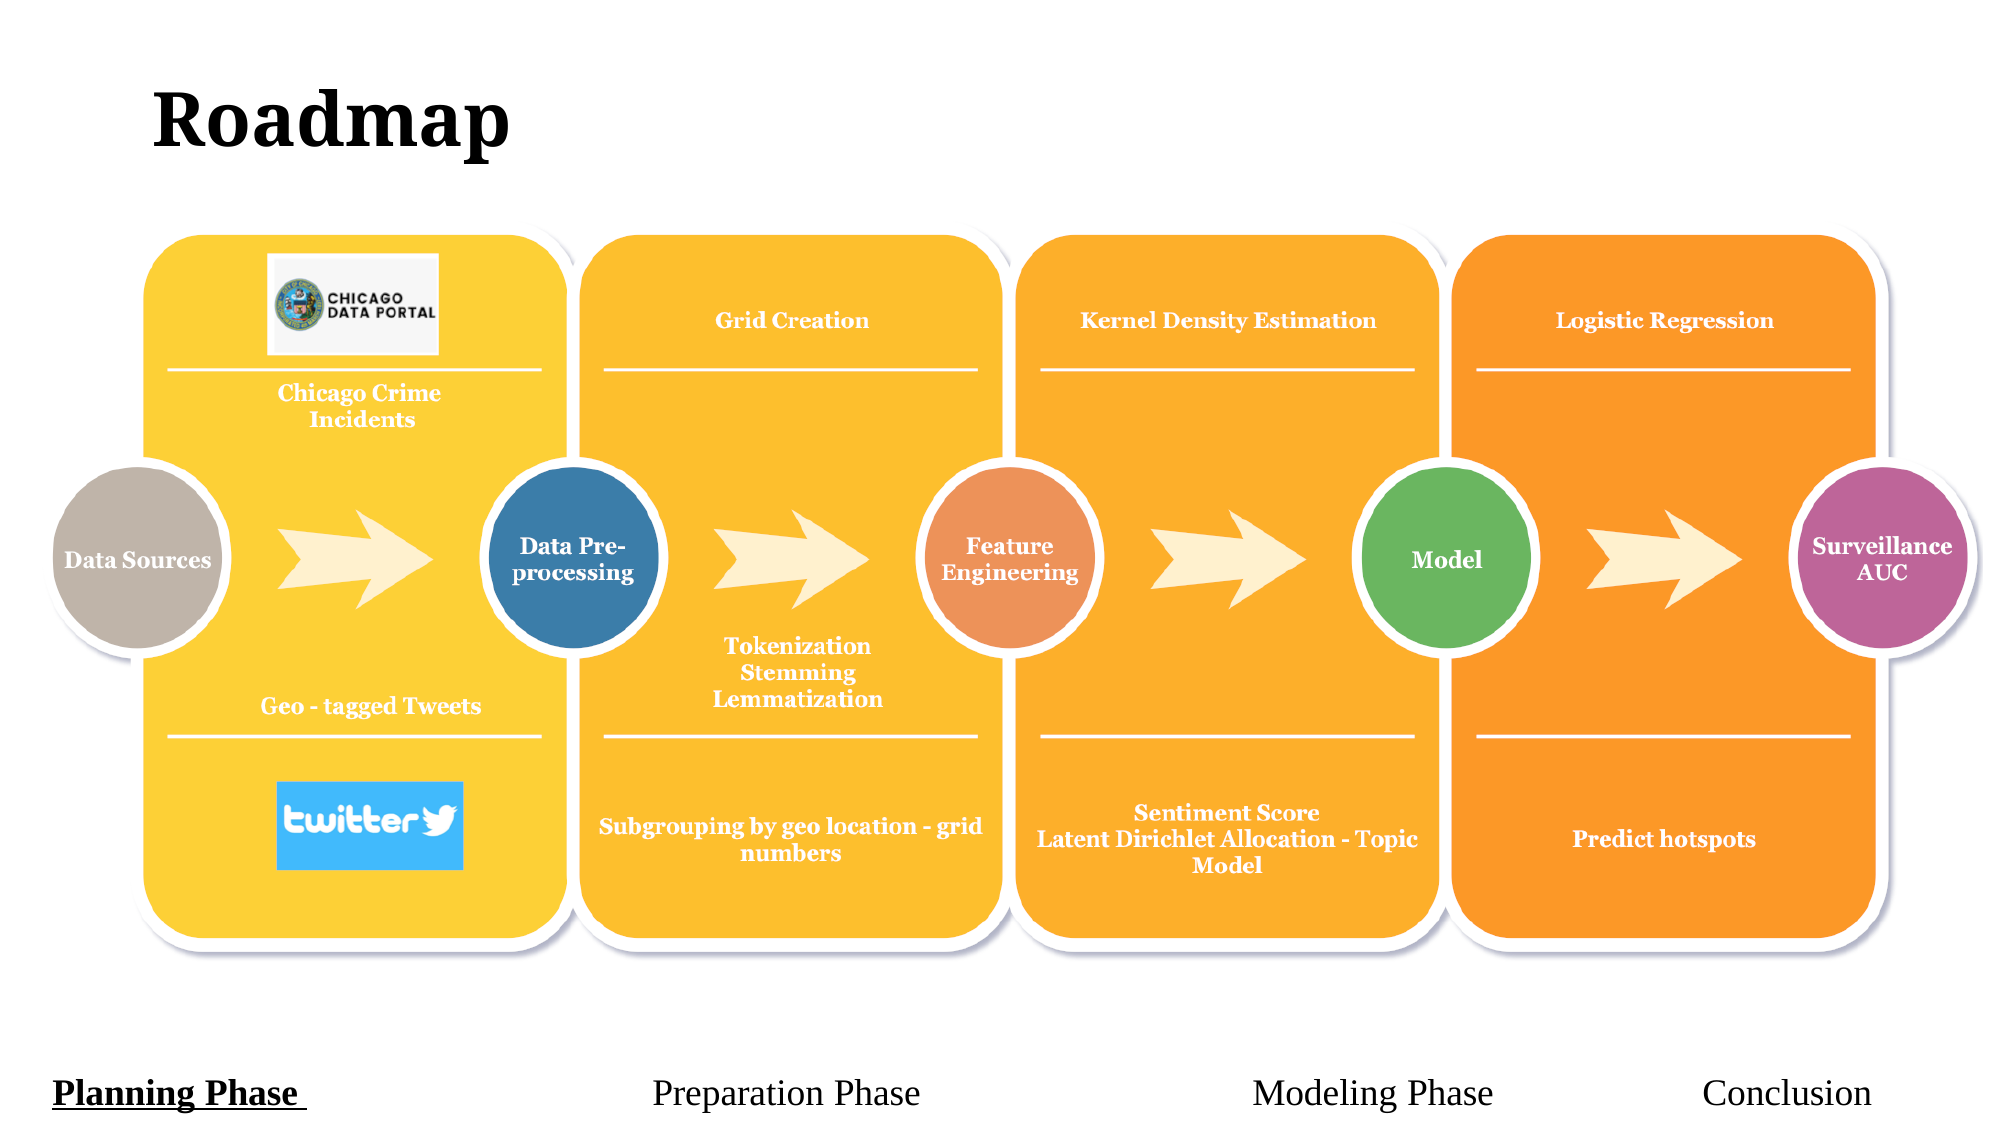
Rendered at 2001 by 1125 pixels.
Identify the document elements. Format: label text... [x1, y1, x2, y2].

picture [34, 184, 1983, 997]
title Roadmap [137, 59, 1863, 184]
text_box Planning Phase Preparation Phase Modeling Phase Conclusion [34, 1060, 1961, 1125]
